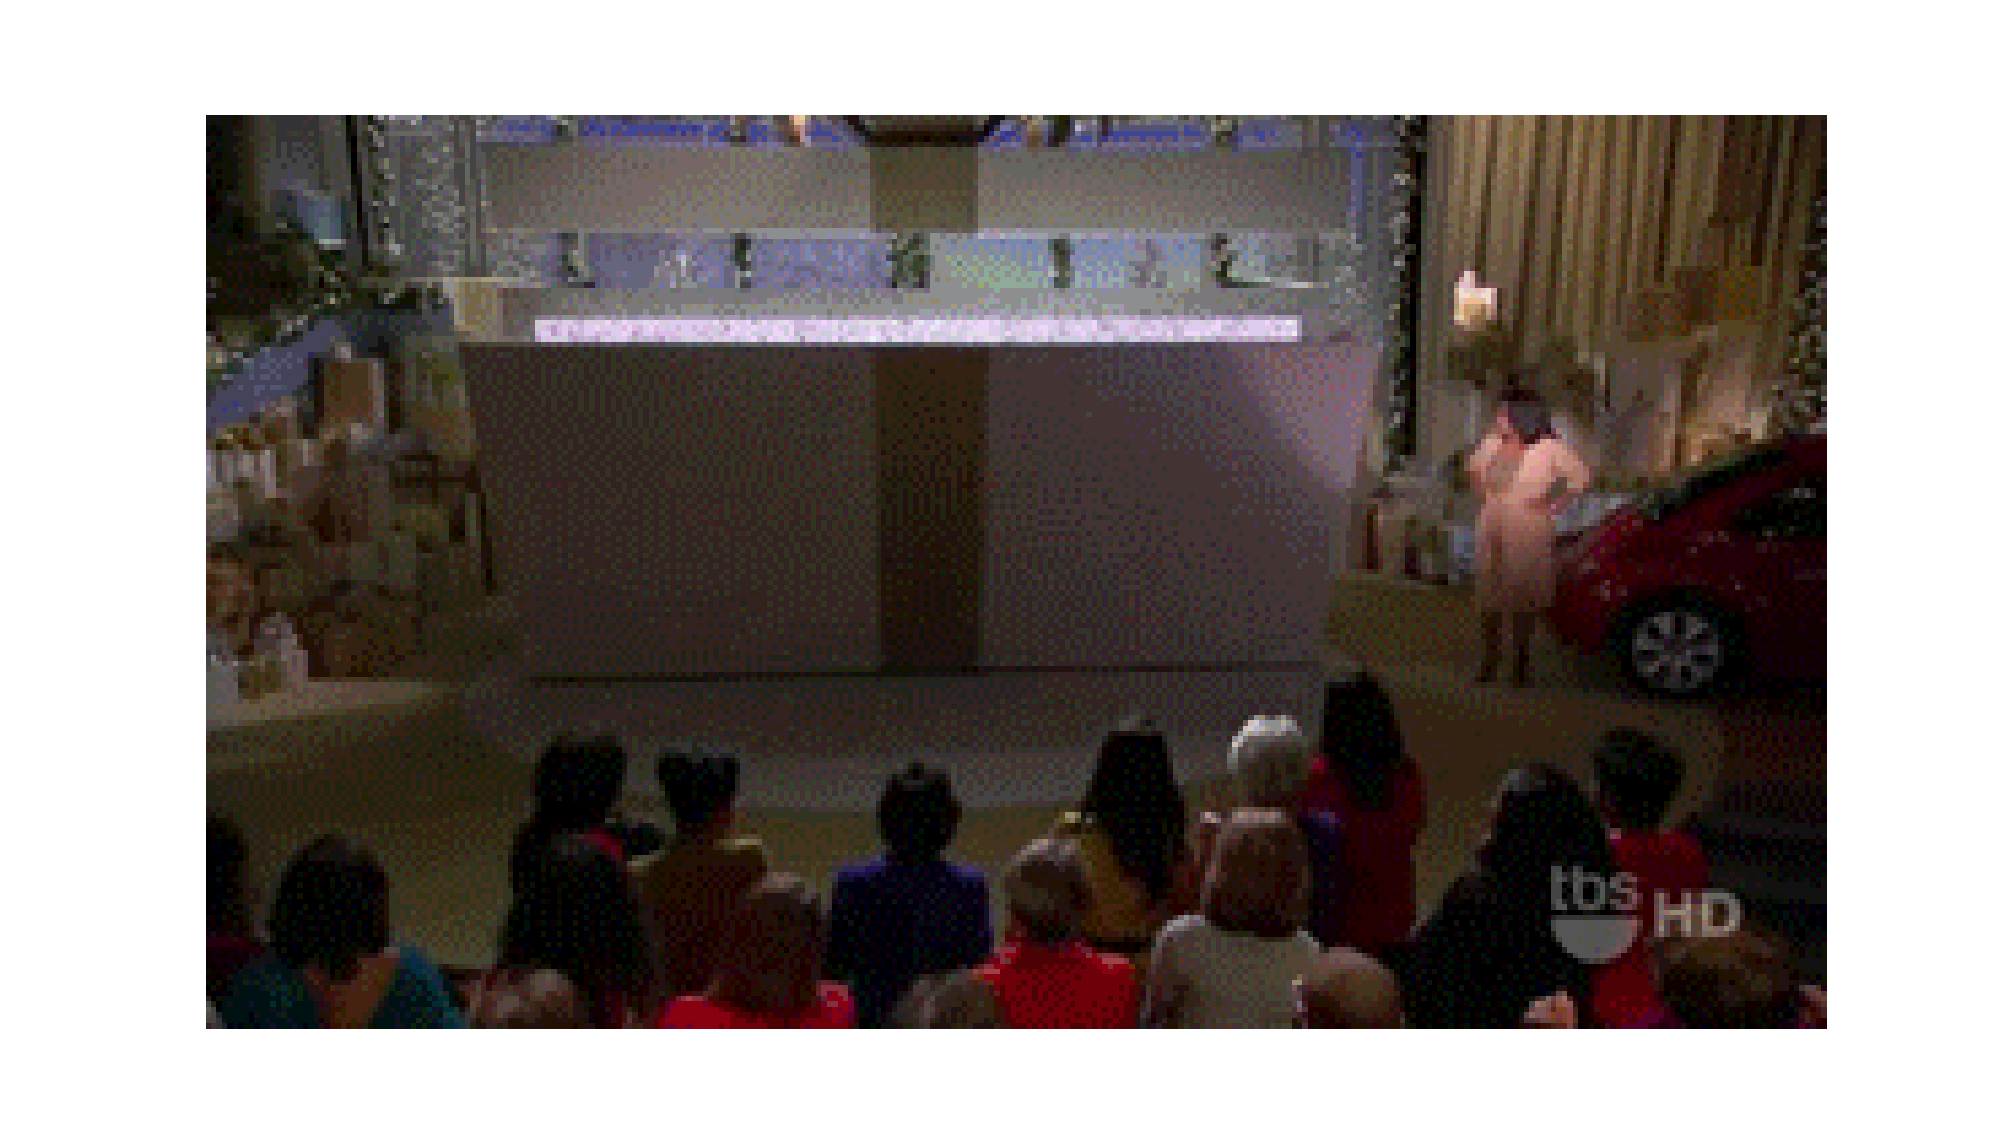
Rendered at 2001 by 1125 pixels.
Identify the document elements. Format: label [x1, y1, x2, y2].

picture [206, 115, 1827, 1029]
